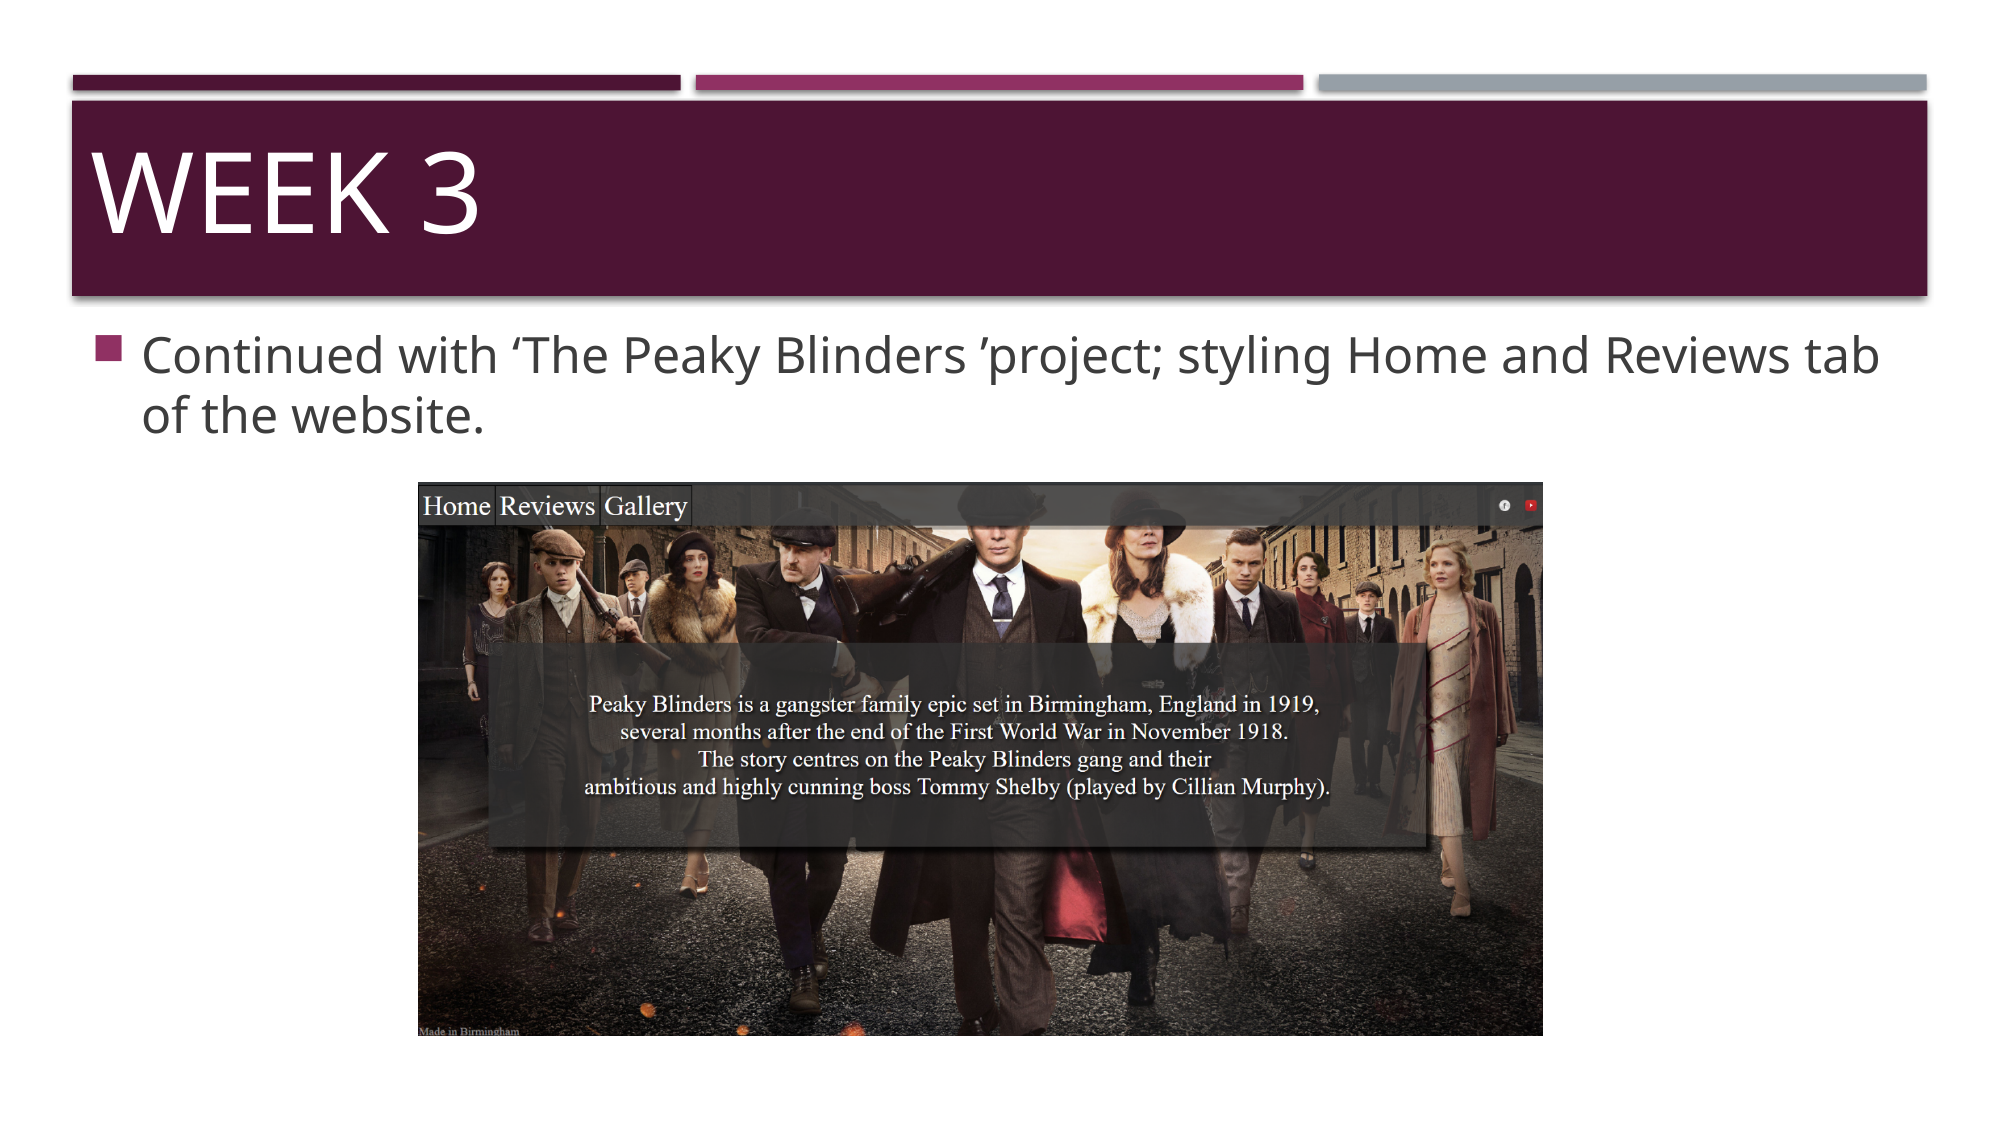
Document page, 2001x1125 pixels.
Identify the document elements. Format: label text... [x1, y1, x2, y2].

picture [418, 482, 1543, 1036]
list Continued with ‘The Peaky Blinders ’project; styling Home and Reviews tab of the website. [75, 316, 1926, 501]
title WEEk 3 [75, 126, 1886, 264]
